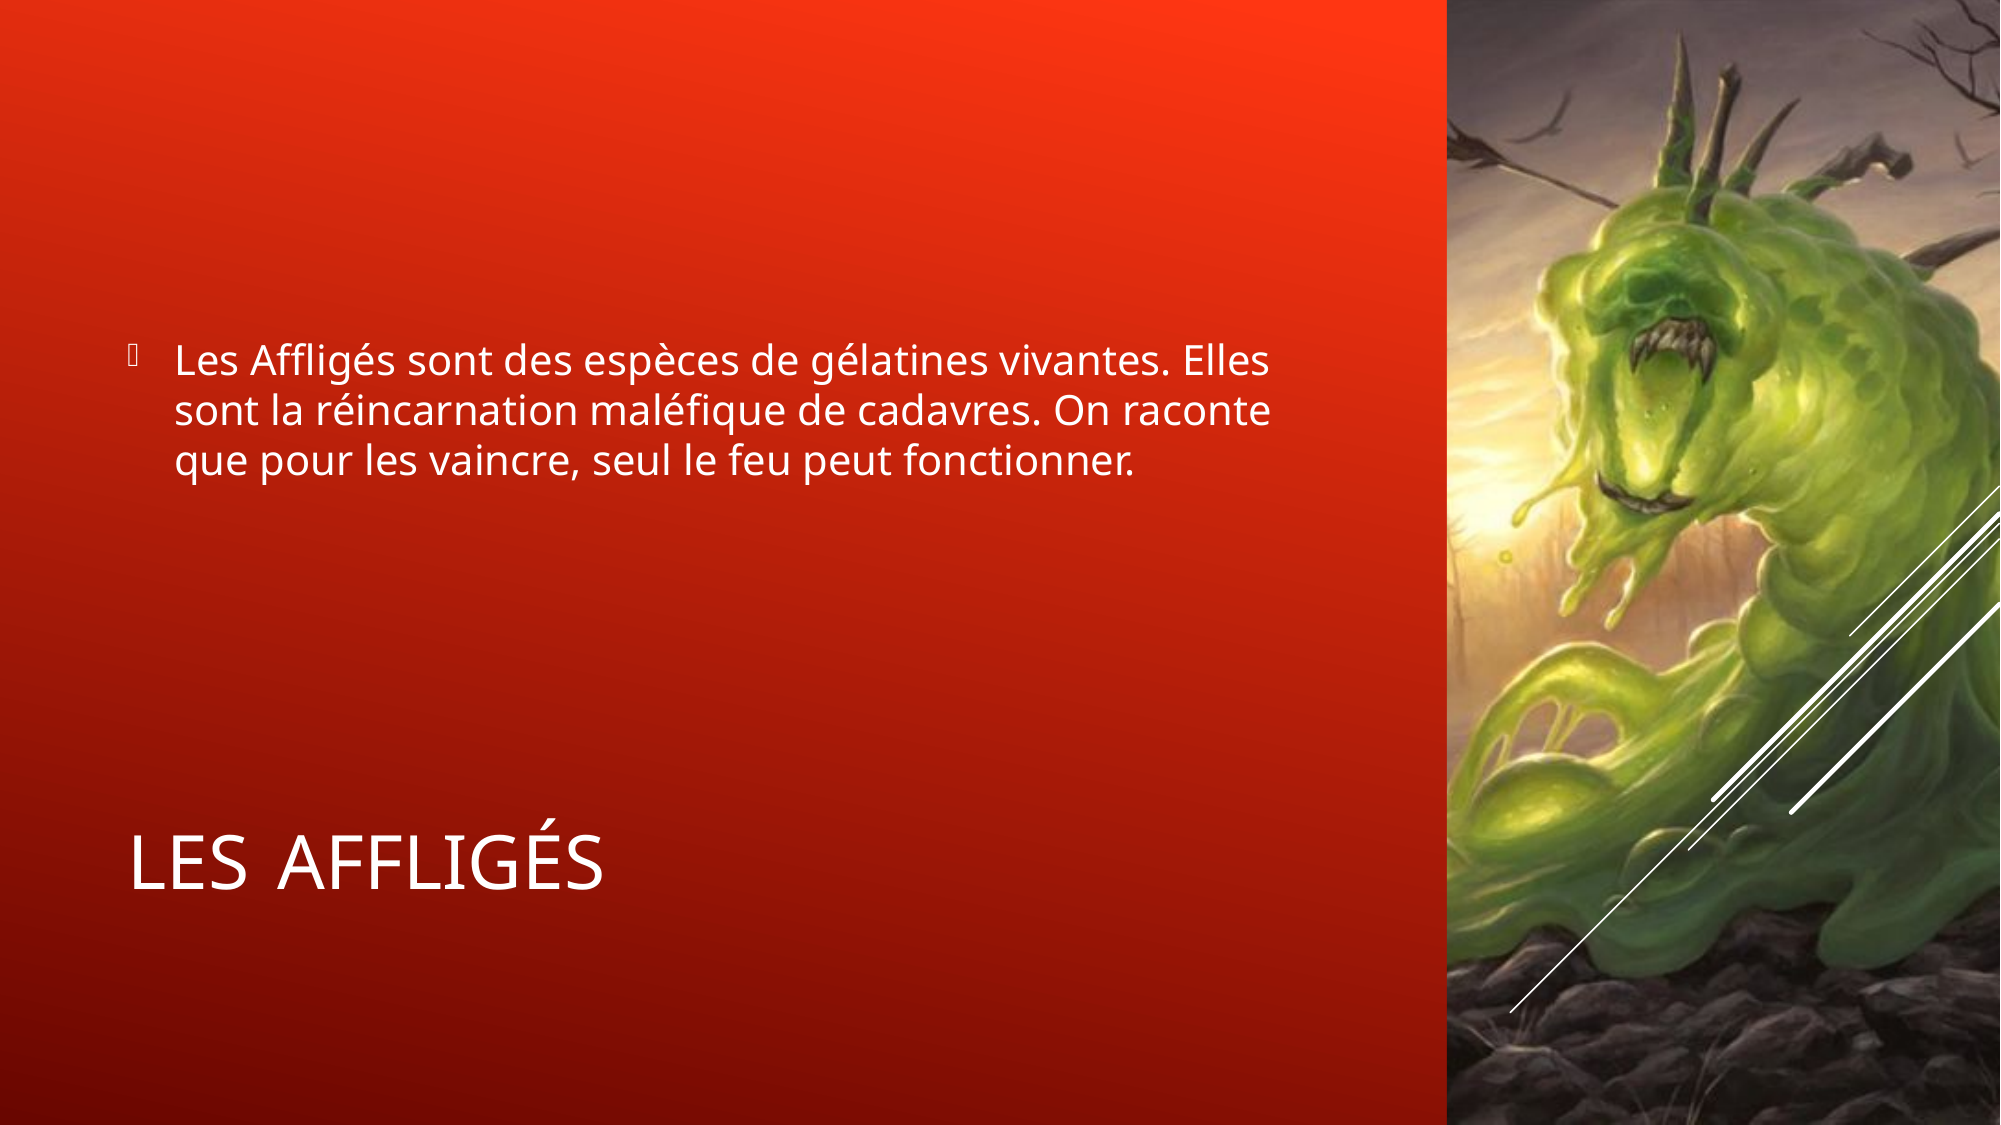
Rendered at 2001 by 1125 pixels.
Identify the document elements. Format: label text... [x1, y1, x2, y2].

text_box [1510, 485, 2000, 1013]
list Les Affligés sont des espèces de gélatines vivantes. Elles sont la réincarnation maléfique de cadavres. On raconte que pour les vaincre, seul le feu peut fonctionner. [112, 112, 1342, 706]
title Les Affligés [112, 736, 1350, 984]
picture [1446, 0, 2000, 1125]
text_box [0, 0, 1446, 1125]
